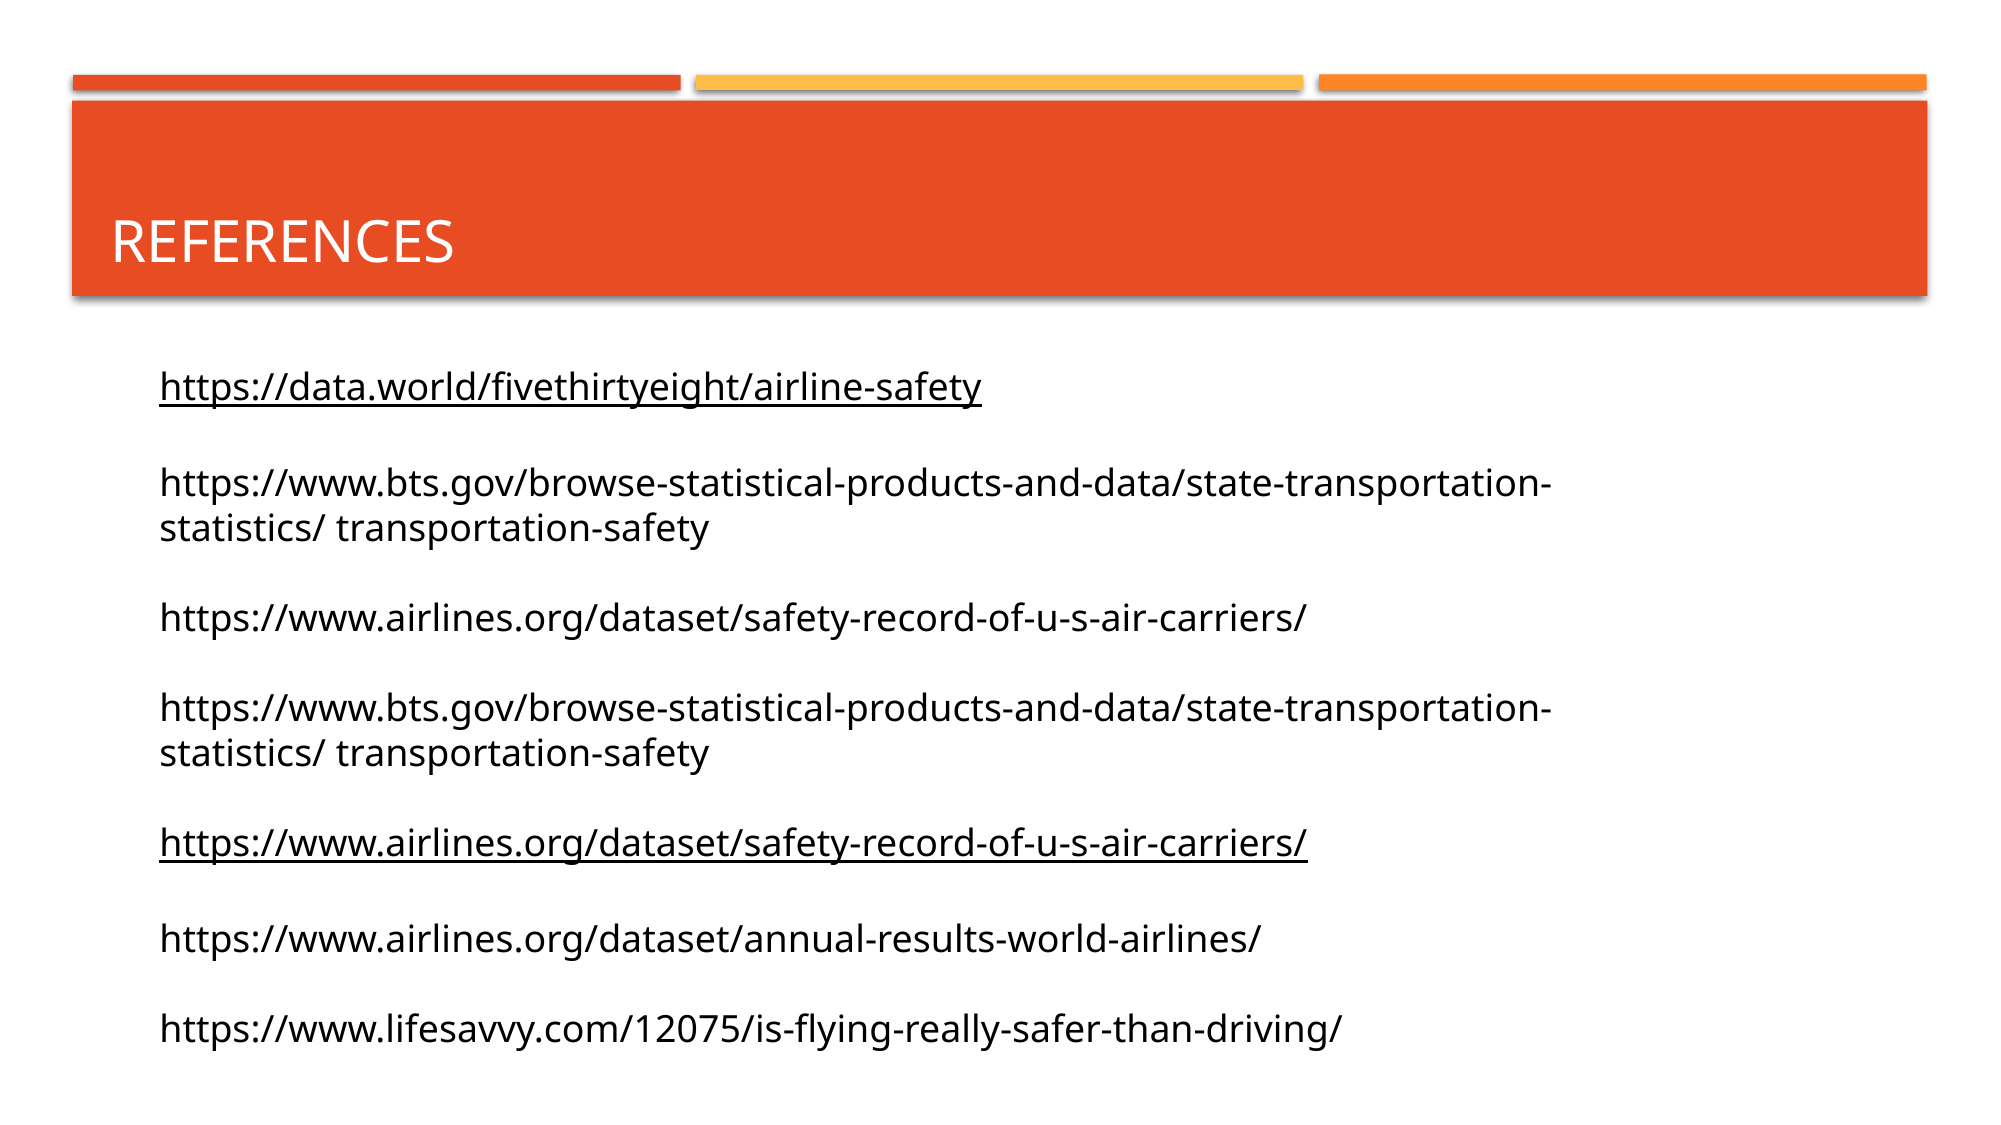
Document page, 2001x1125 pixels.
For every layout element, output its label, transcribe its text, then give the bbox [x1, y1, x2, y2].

title References [95, 115, 1905, 282]
text_box https://data.world/fivethirtyeight/airline-safety https://www.bts.gov/browse-statistical-products-and-data/state-transportation-statistics/ transportation-safety https://www.airlines.org/dataset/safety-record-of-u-s-air-carriers/ https://www.bts.gov/browse-statistical-products-and-data/state-transportation-statistics/ transportation-safety https://www.airlines.org/dataset/safety-record-of-u-s-air-carriers/ https://www.airlines.org/dataset/annual-results-world-airlines/ https://www.lifesavvy.com/12075/is-flying-really-safer-than-driving/ [144, 355, 1722, 1103]
